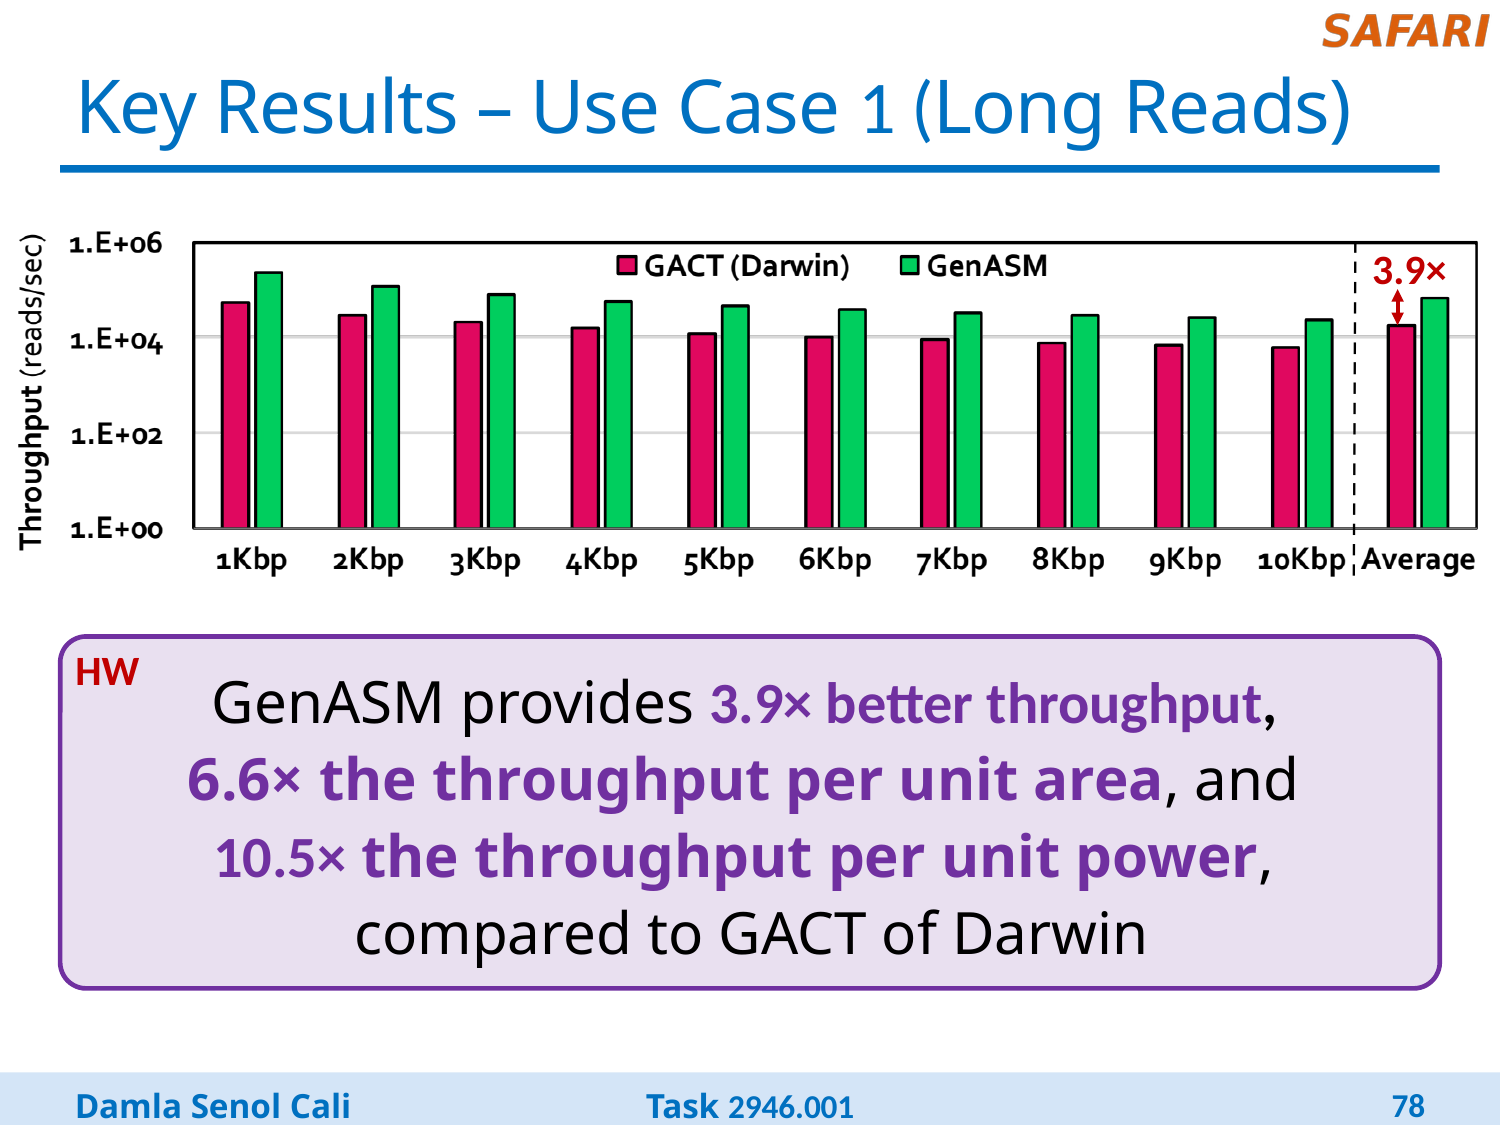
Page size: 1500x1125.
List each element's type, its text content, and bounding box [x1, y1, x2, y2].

picture [1321, 6, 1494, 57]
text_box GenASM provides 3.9× better throughput, 6.6× the throughput per unit area, and 10.5× the throughput per unit power, compared to GACT of Darwin [58, 635, 1442, 990]
picture [0, 175, 1500, 584]
text_box HW [60, 636, 155, 702]
title Key Results – Use Case 1 (Long Reads) [60, 42, 1440, 166]
slide_number 78 [1233, 1081, 1440, 1125]
